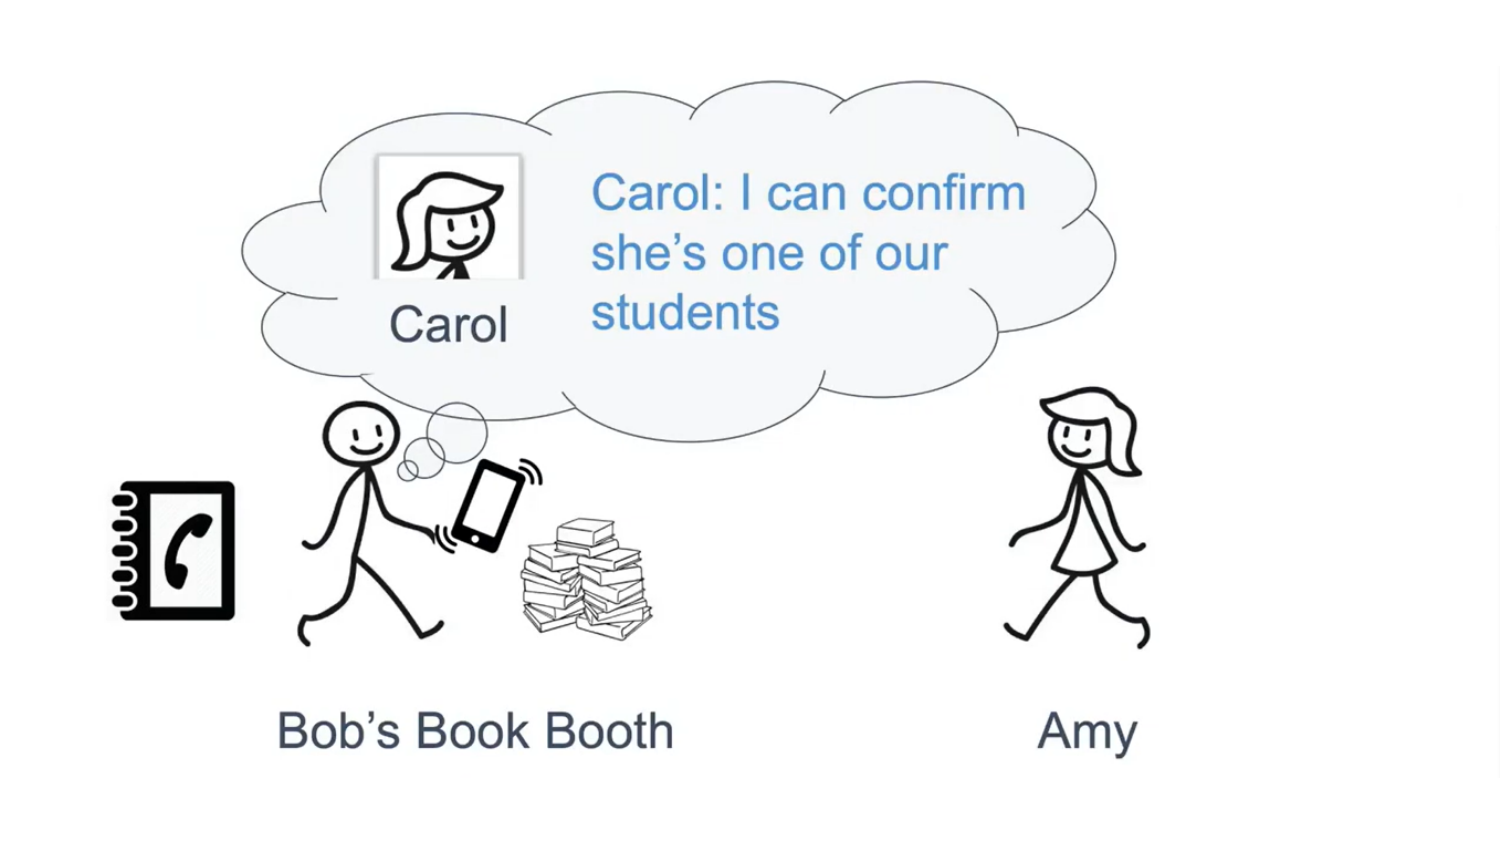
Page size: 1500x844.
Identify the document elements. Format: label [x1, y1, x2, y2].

picture [0, 66, 1500, 778]
